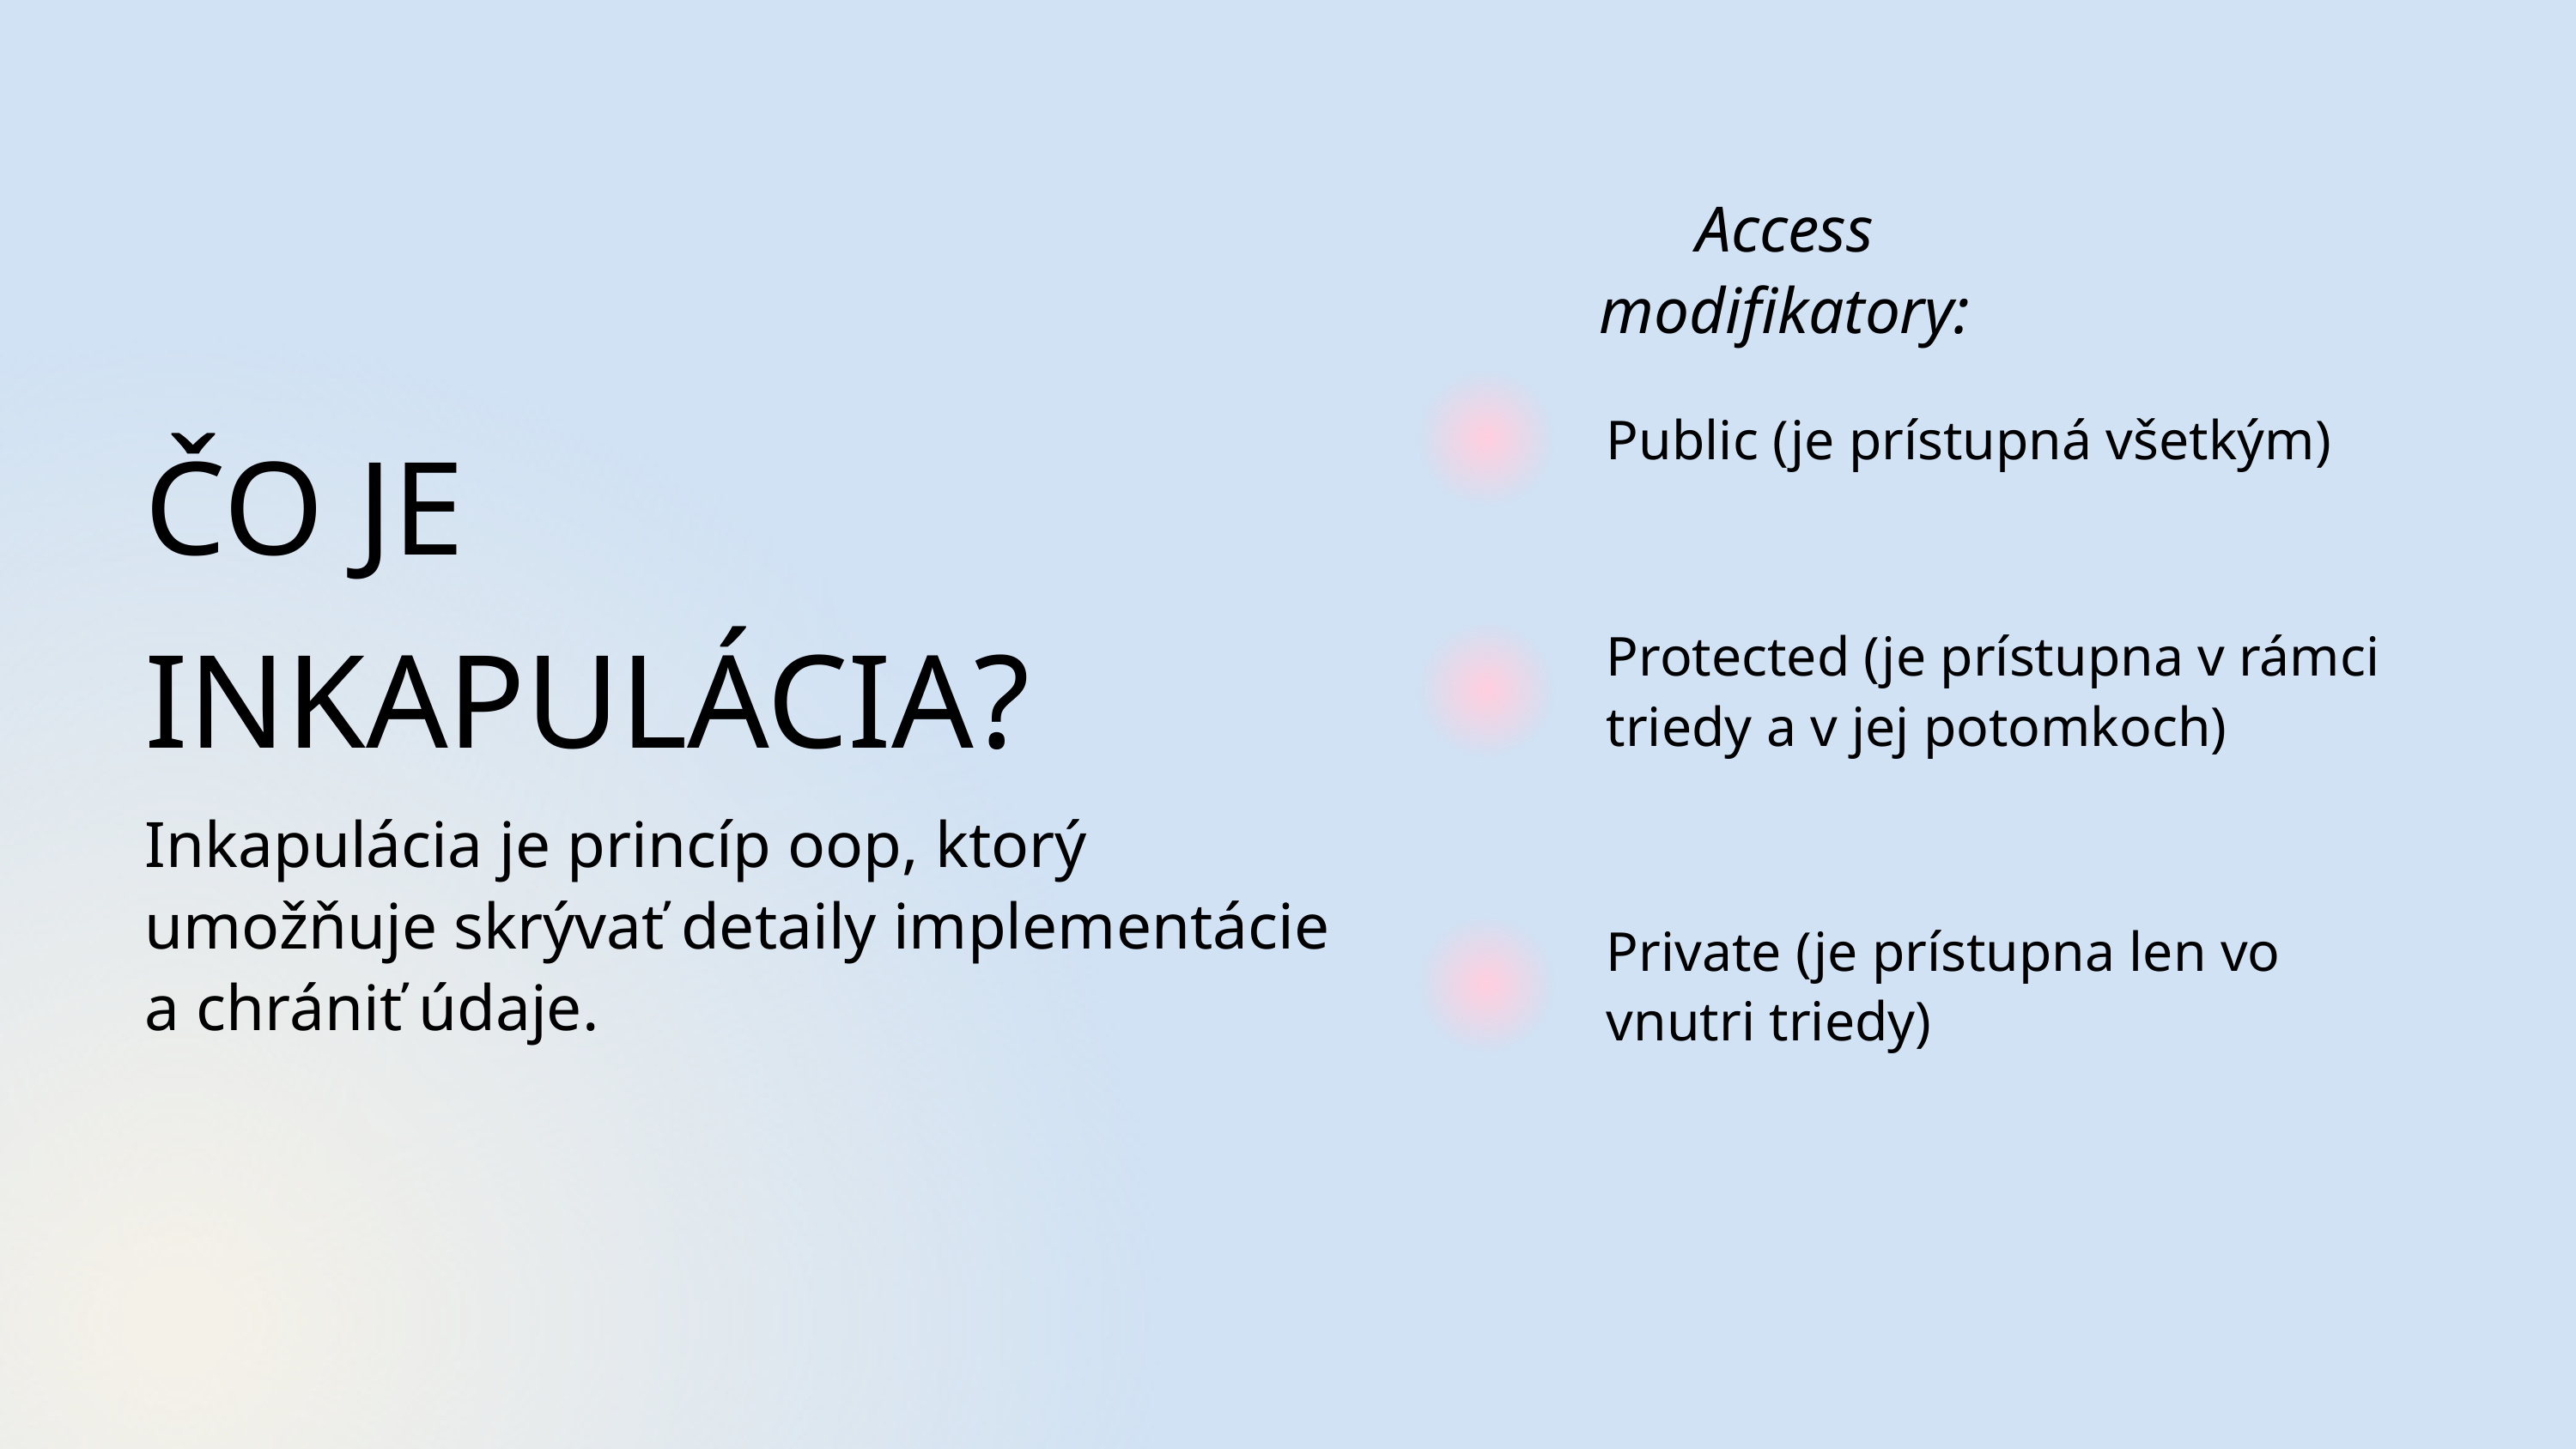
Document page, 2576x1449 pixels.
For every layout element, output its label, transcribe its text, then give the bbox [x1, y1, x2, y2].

text_box Public (je prístupná všetkým) [1606, 401, 2432, 471]
text_box [1411, 363, 1562, 513]
text_box Access modifikatory: [1510, 183, 2059, 346]
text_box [144, 409, 1366, 957]
text_box Private (je prístupna len vo vnutri triedy) [1606, 912, 2432, 1052]
text_box [1411, 615, 1562, 765]
text_box [1411, 909, 1562, 1060]
text_box [0, 240, 1260, 1449]
text_box Protected (je prístupna v rámci triedy a v jej potomkoch) [1606, 617, 2432, 757]
